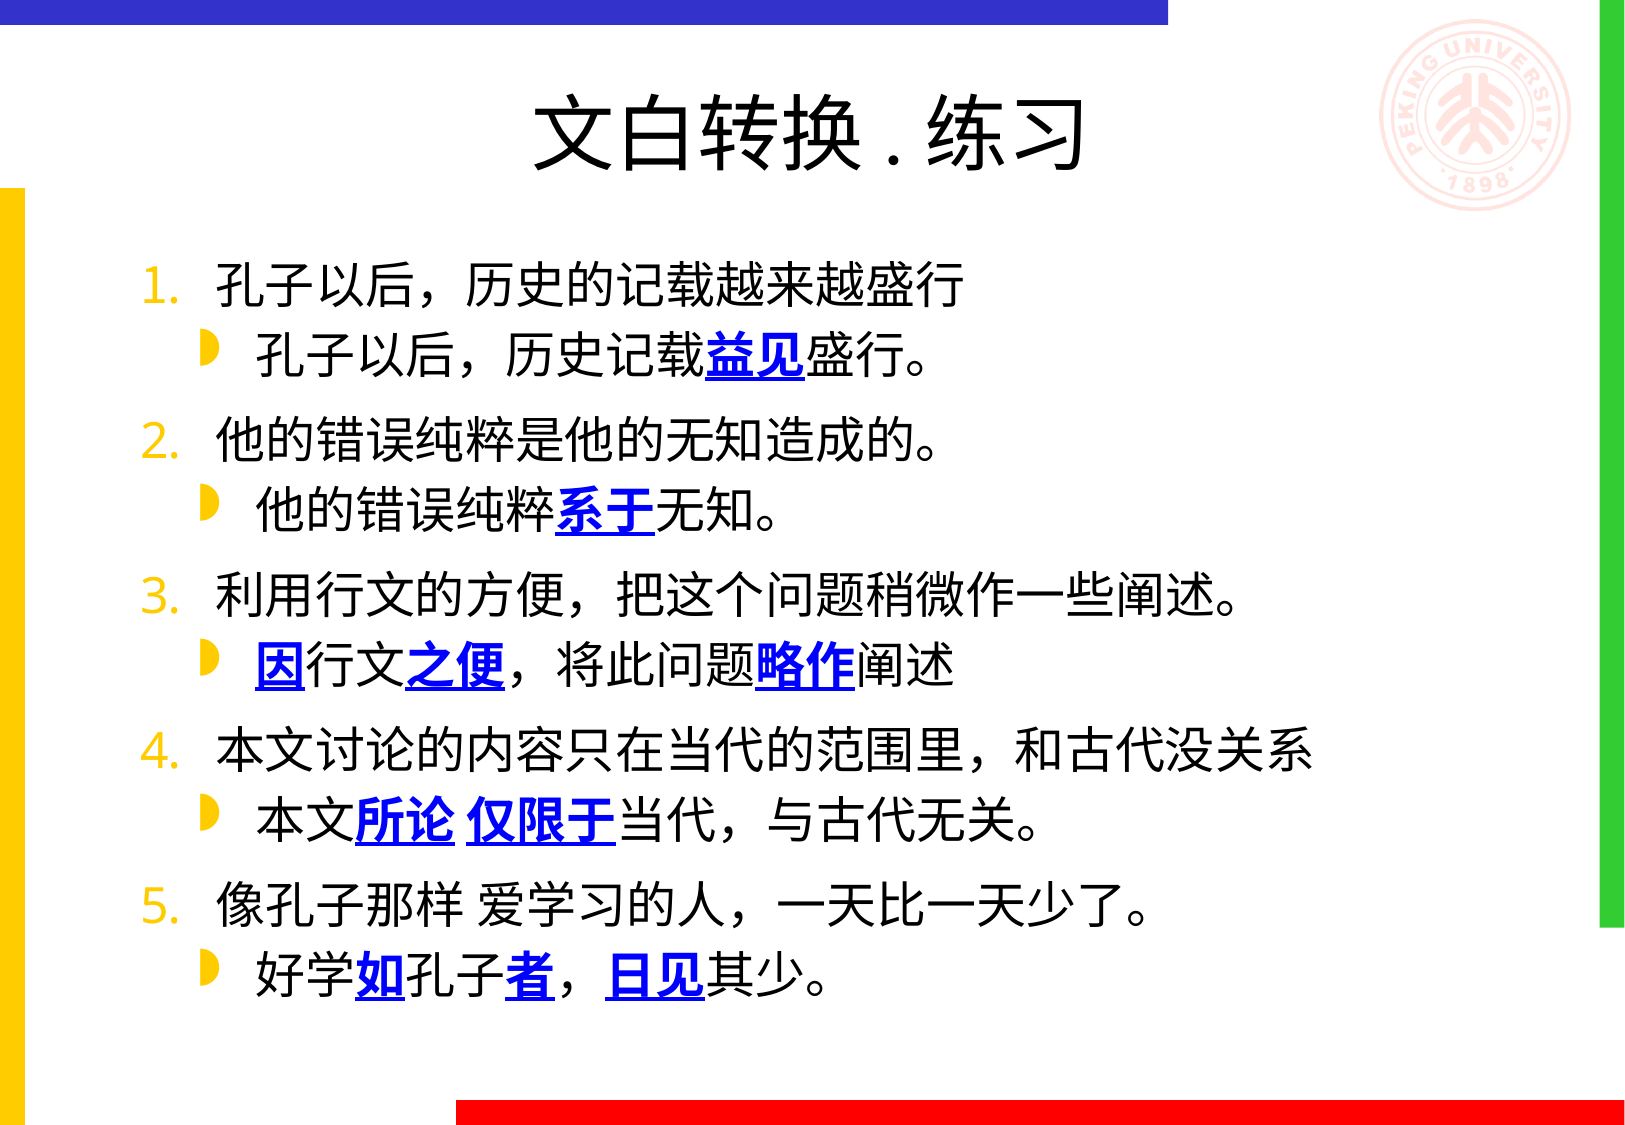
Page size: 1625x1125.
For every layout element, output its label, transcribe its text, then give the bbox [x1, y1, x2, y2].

list 孔子以后，历史的记载越来越盛行 孔子以后，历史记载益见盛行。 他的错误纯粹是他的无知造成的。 他的错误纯粹系于无知。 利用行文的方便，把这个问题稍微作一些阐述。 因行文之便，将此问题略作阐述 本文讨论的内容只在当代的范围里，和古代没关系 本文所论 仅限于当代，与古代无关。 像孔子那样 爱学习的人，一天比一天少了。 好学如孔子者，日见其少。 [125, 246, 1506, 1066]
title 文白转换.练习 [120, 58, 1502, 205]
